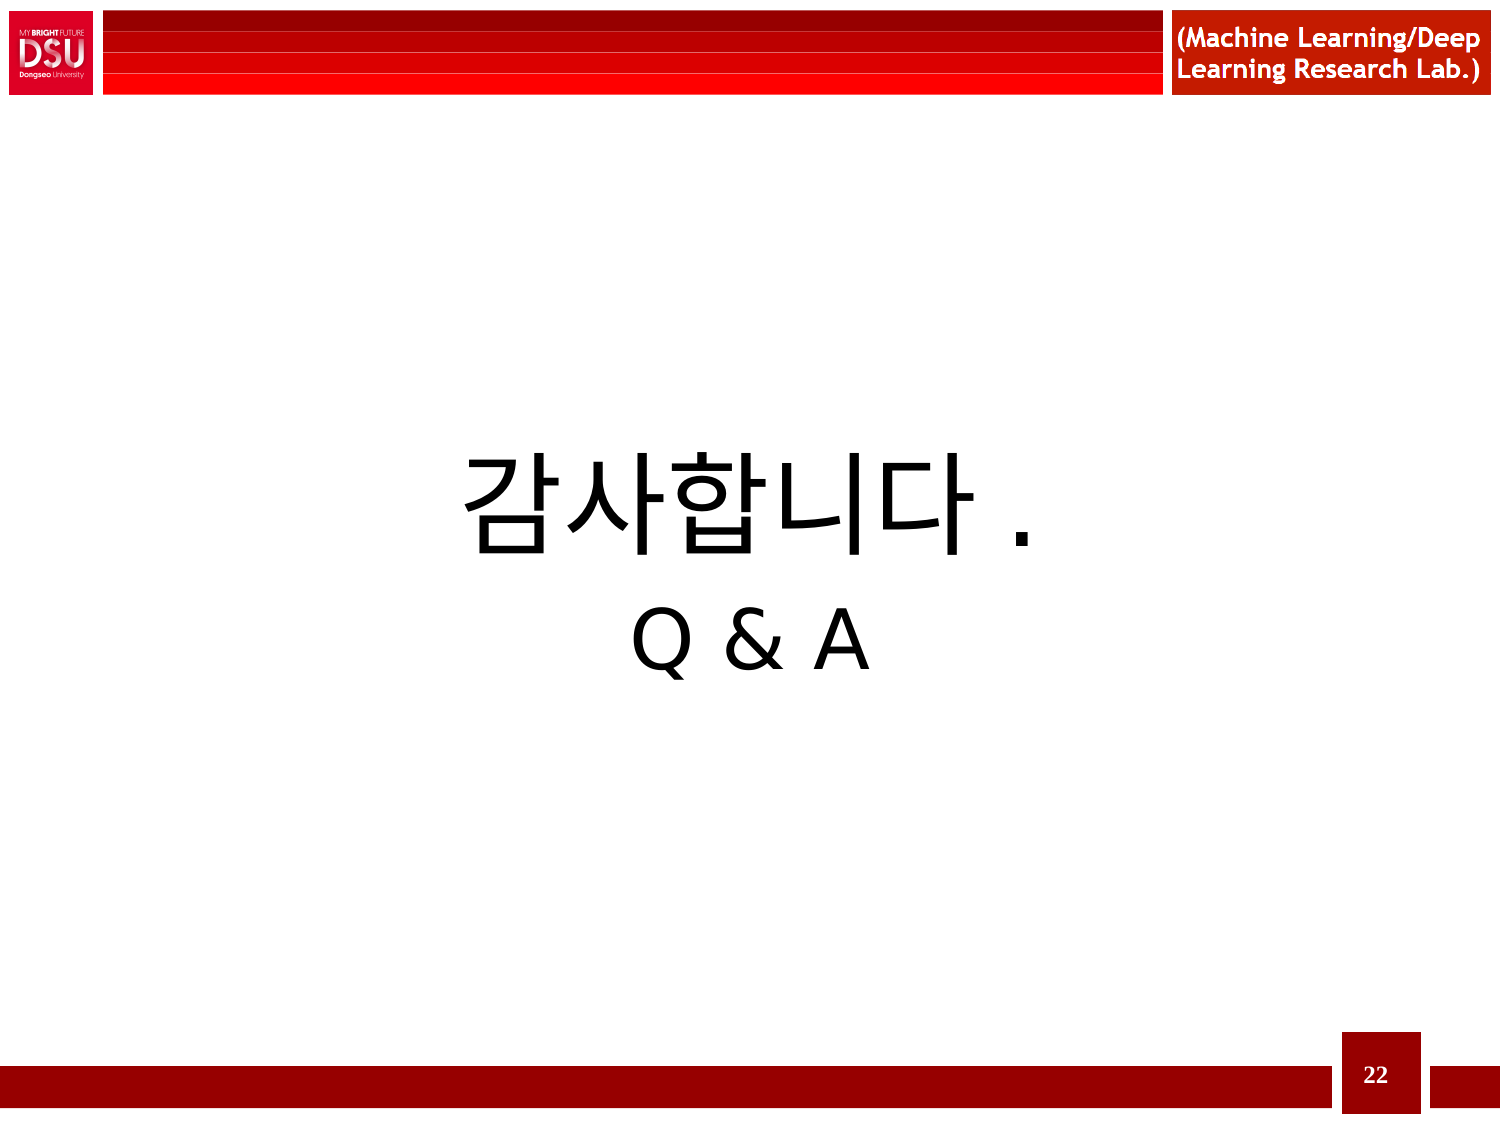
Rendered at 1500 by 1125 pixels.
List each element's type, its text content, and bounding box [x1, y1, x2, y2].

text_box [0, 1064, 1335, 1110]
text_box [0, 2, 1500, 96]
text_box 22 [1065, 1050, 1403, 1096]
text_box [1335, 1025, 1428, 1121]
text_box 감사합니다. Q & A [428, 426, 1072, 734]
text_box [1428, 1064, 1500, 1110]
